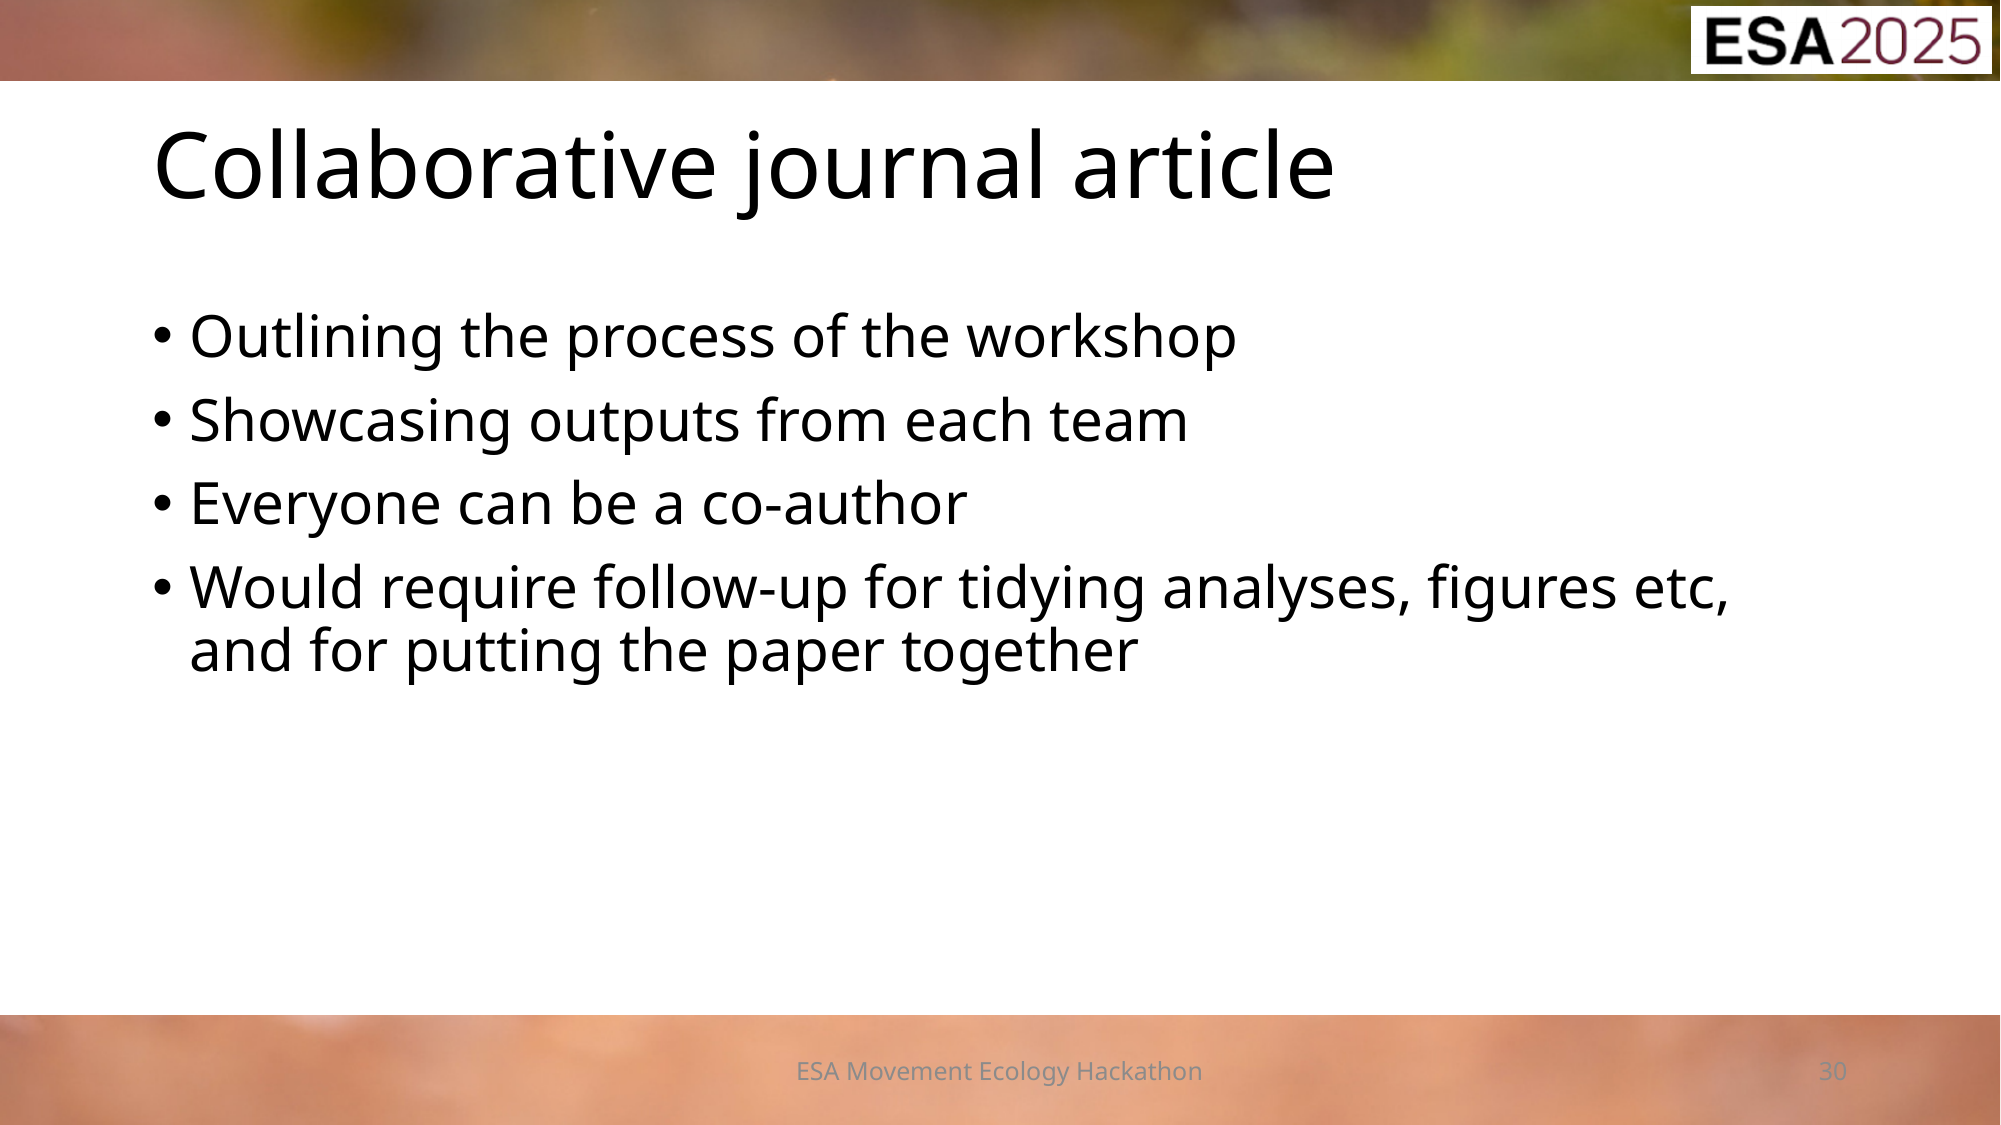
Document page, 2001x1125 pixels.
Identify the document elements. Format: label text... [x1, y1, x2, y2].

footer ESA Movement Ecology Hackathon [662, 1042, 1338, 1103]
slide_number 30 [1412, 1042, 1863, 1103]
picture [0, 0, 2000, 81]
title Collaborative journal article [137, 59, 1863, 278]
picture [0, 1015, 2001, 1125]
list Outlining the process of the workshop Showcasing outputs from each team Everyone can be a co-author Would require follow-up for tidying analyses, figures etc, and for putting the paper together [137, 299, 1863, 1014]
